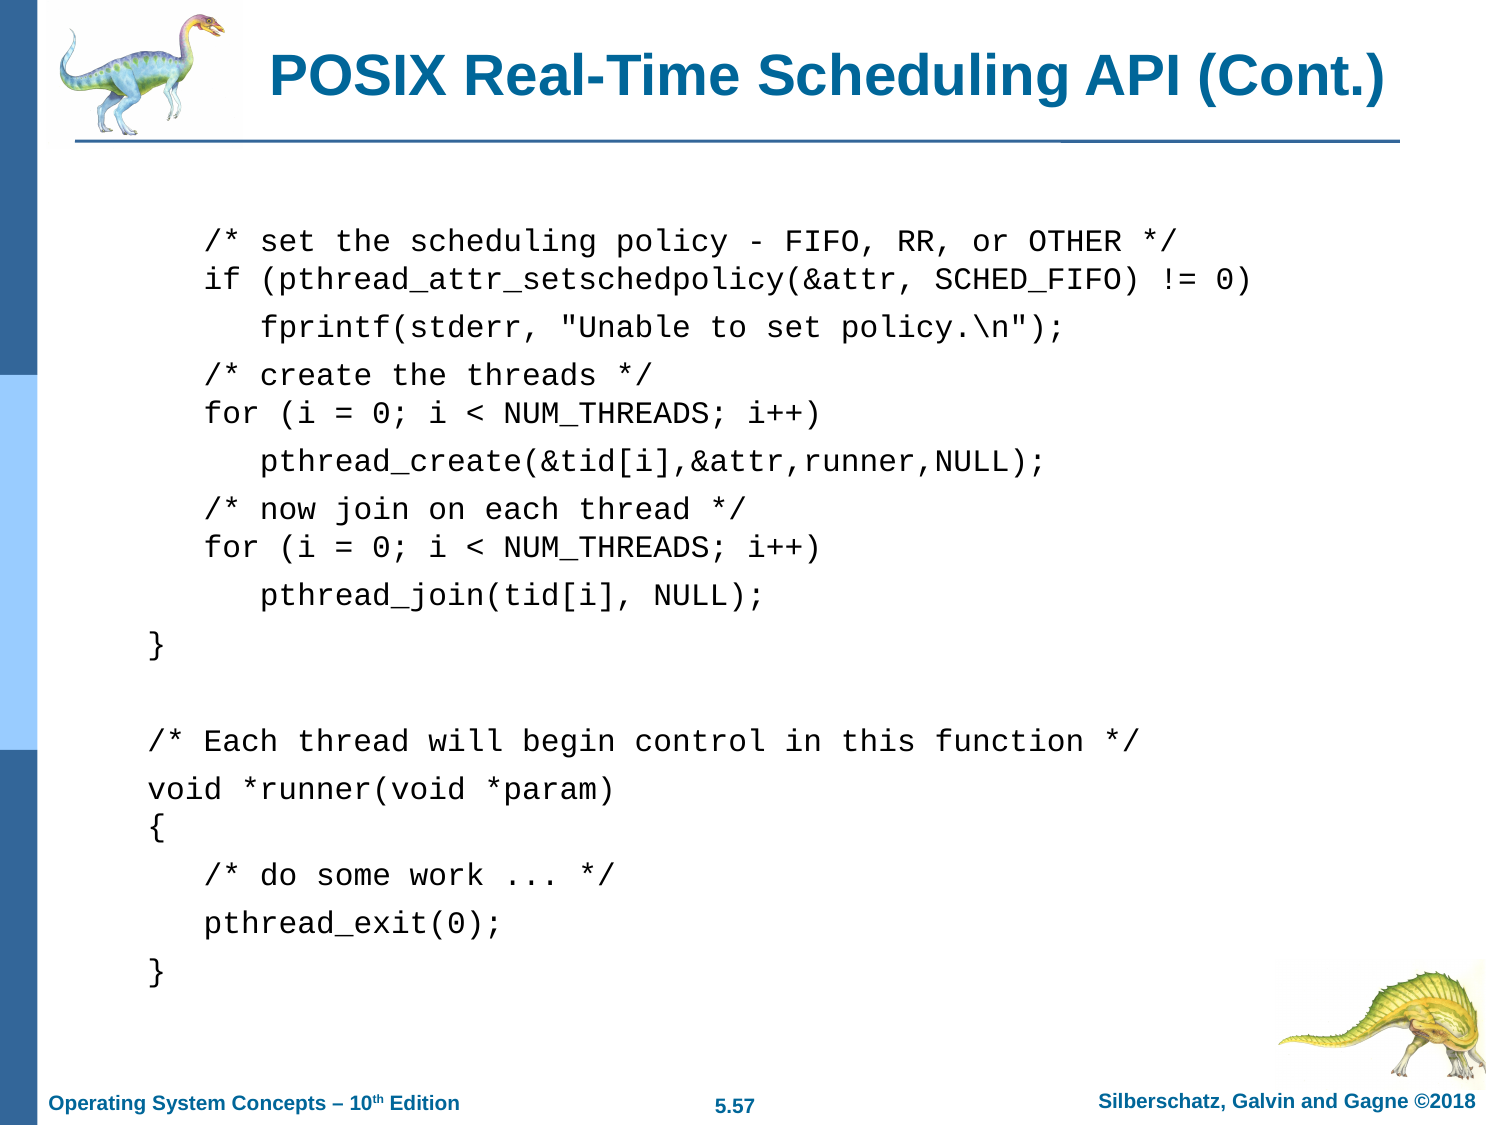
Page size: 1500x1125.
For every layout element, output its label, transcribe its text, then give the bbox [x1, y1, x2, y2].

title POSIX Real-Time Scheduling API (Cont.) [172, 20, 1484, 115]
picture [46, 0, 243, 149]
picture [1275, 959, 1486, 1090]
list /* set the scheduling policy - FIFO, RR, or OTHER */ if (pthread_attr_setschedpolicy(&attr, SCHED_FIFO) != 0) fprintf(stderr, "Unable to set policy.\n"); /* create the threads */ for (i = 0; i < NUM_THREADS; i++) pthread_create(&tid[i],&attr,runner,NULL); /* now join on each thread */ for (i = 0; i < NUM_THREADS; i++) pthread_join(tid[i], NULL); } /* Each thread will begin control in this function */ void *runner(void *param) { /* do some work ... */ pthread_exit(0); } [132, 213, 1396, 949]
